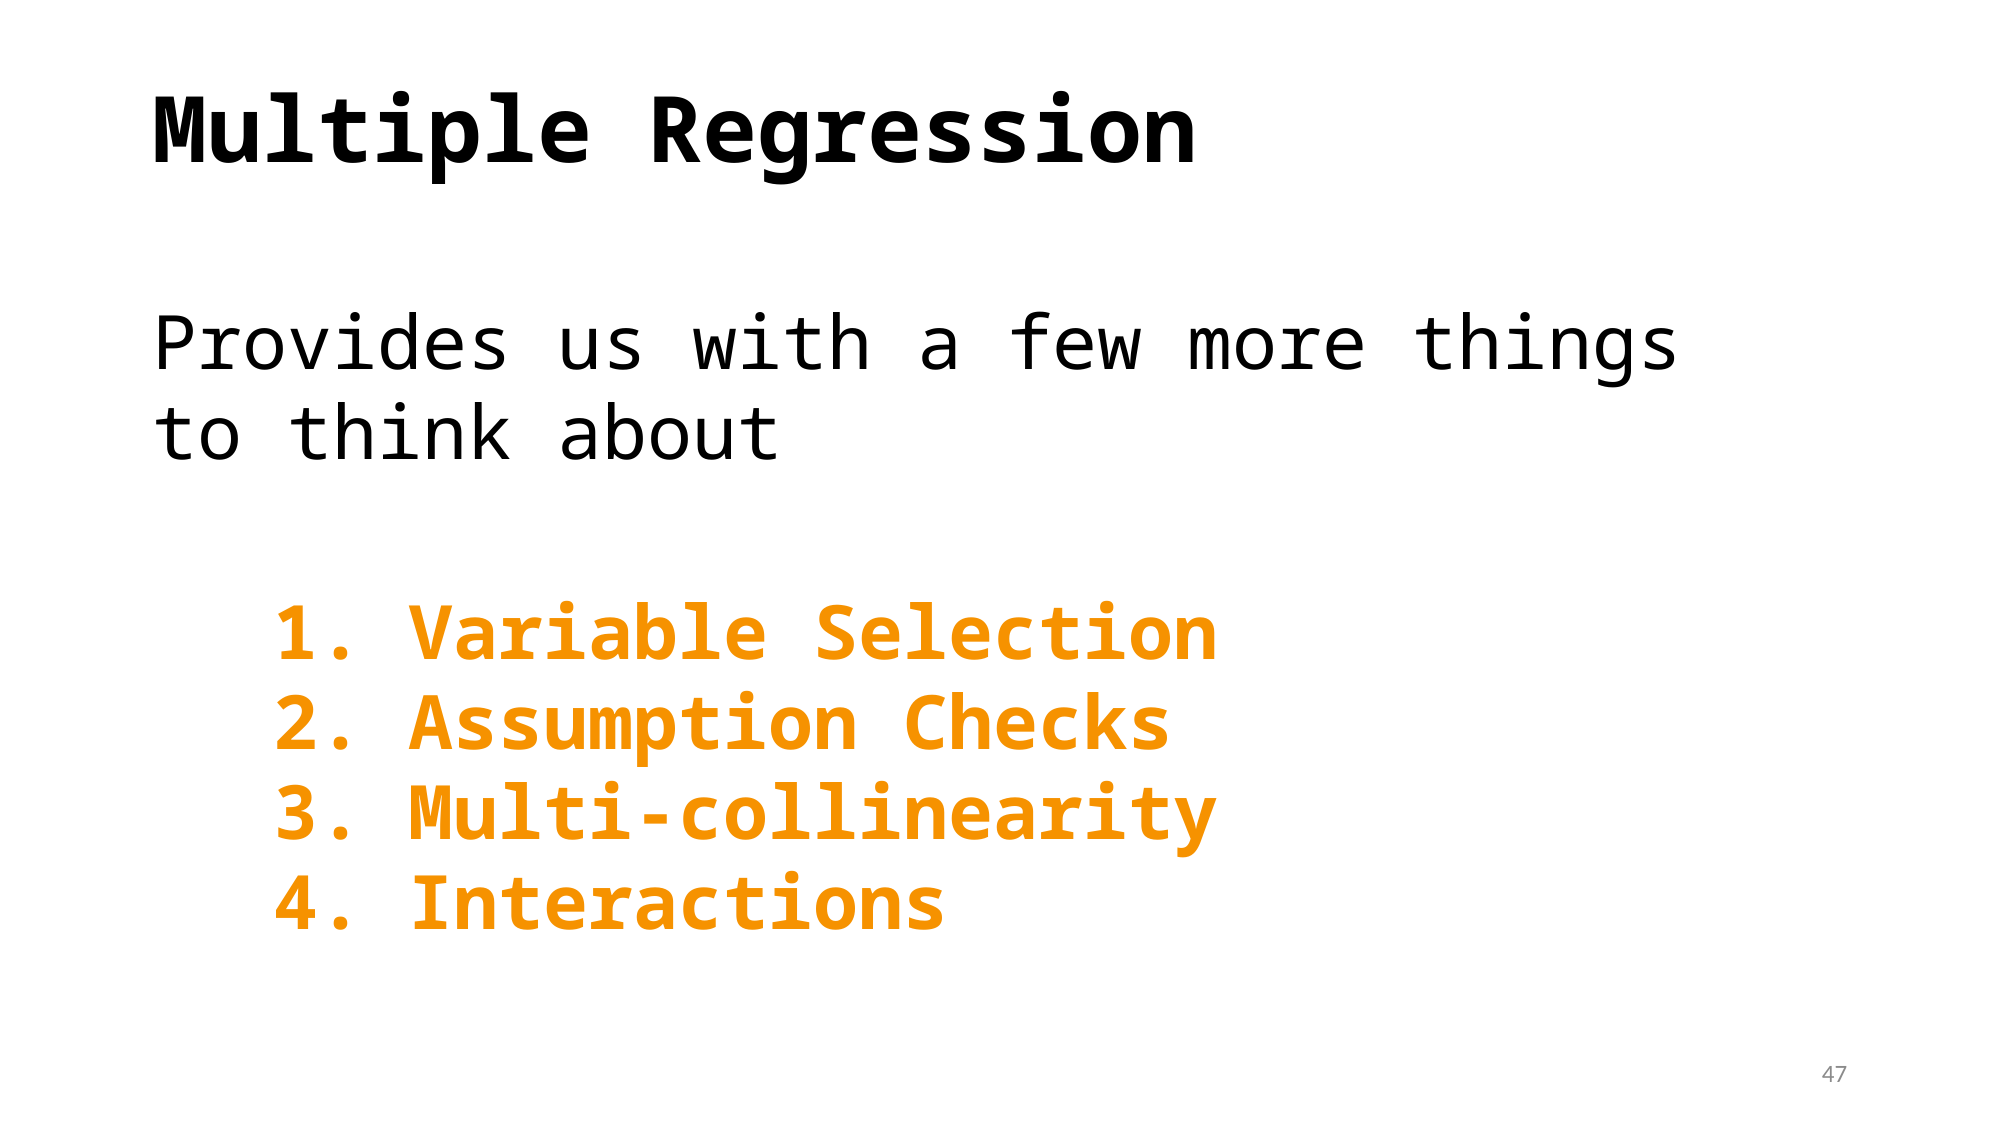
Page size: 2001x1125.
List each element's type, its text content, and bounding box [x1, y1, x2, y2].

title Multiple Regression [137, 63, 1863, 202]
text_box 1. Variable Selection 2. Assumption Checks 3. Multi-collinearity 4. Interactions [258, 577, 1807, 953]
slide_number 47 [1412, 1042, 1863, 1103]
text_box Provides us with a few more things to think about [137, 287, 1782, 483]
